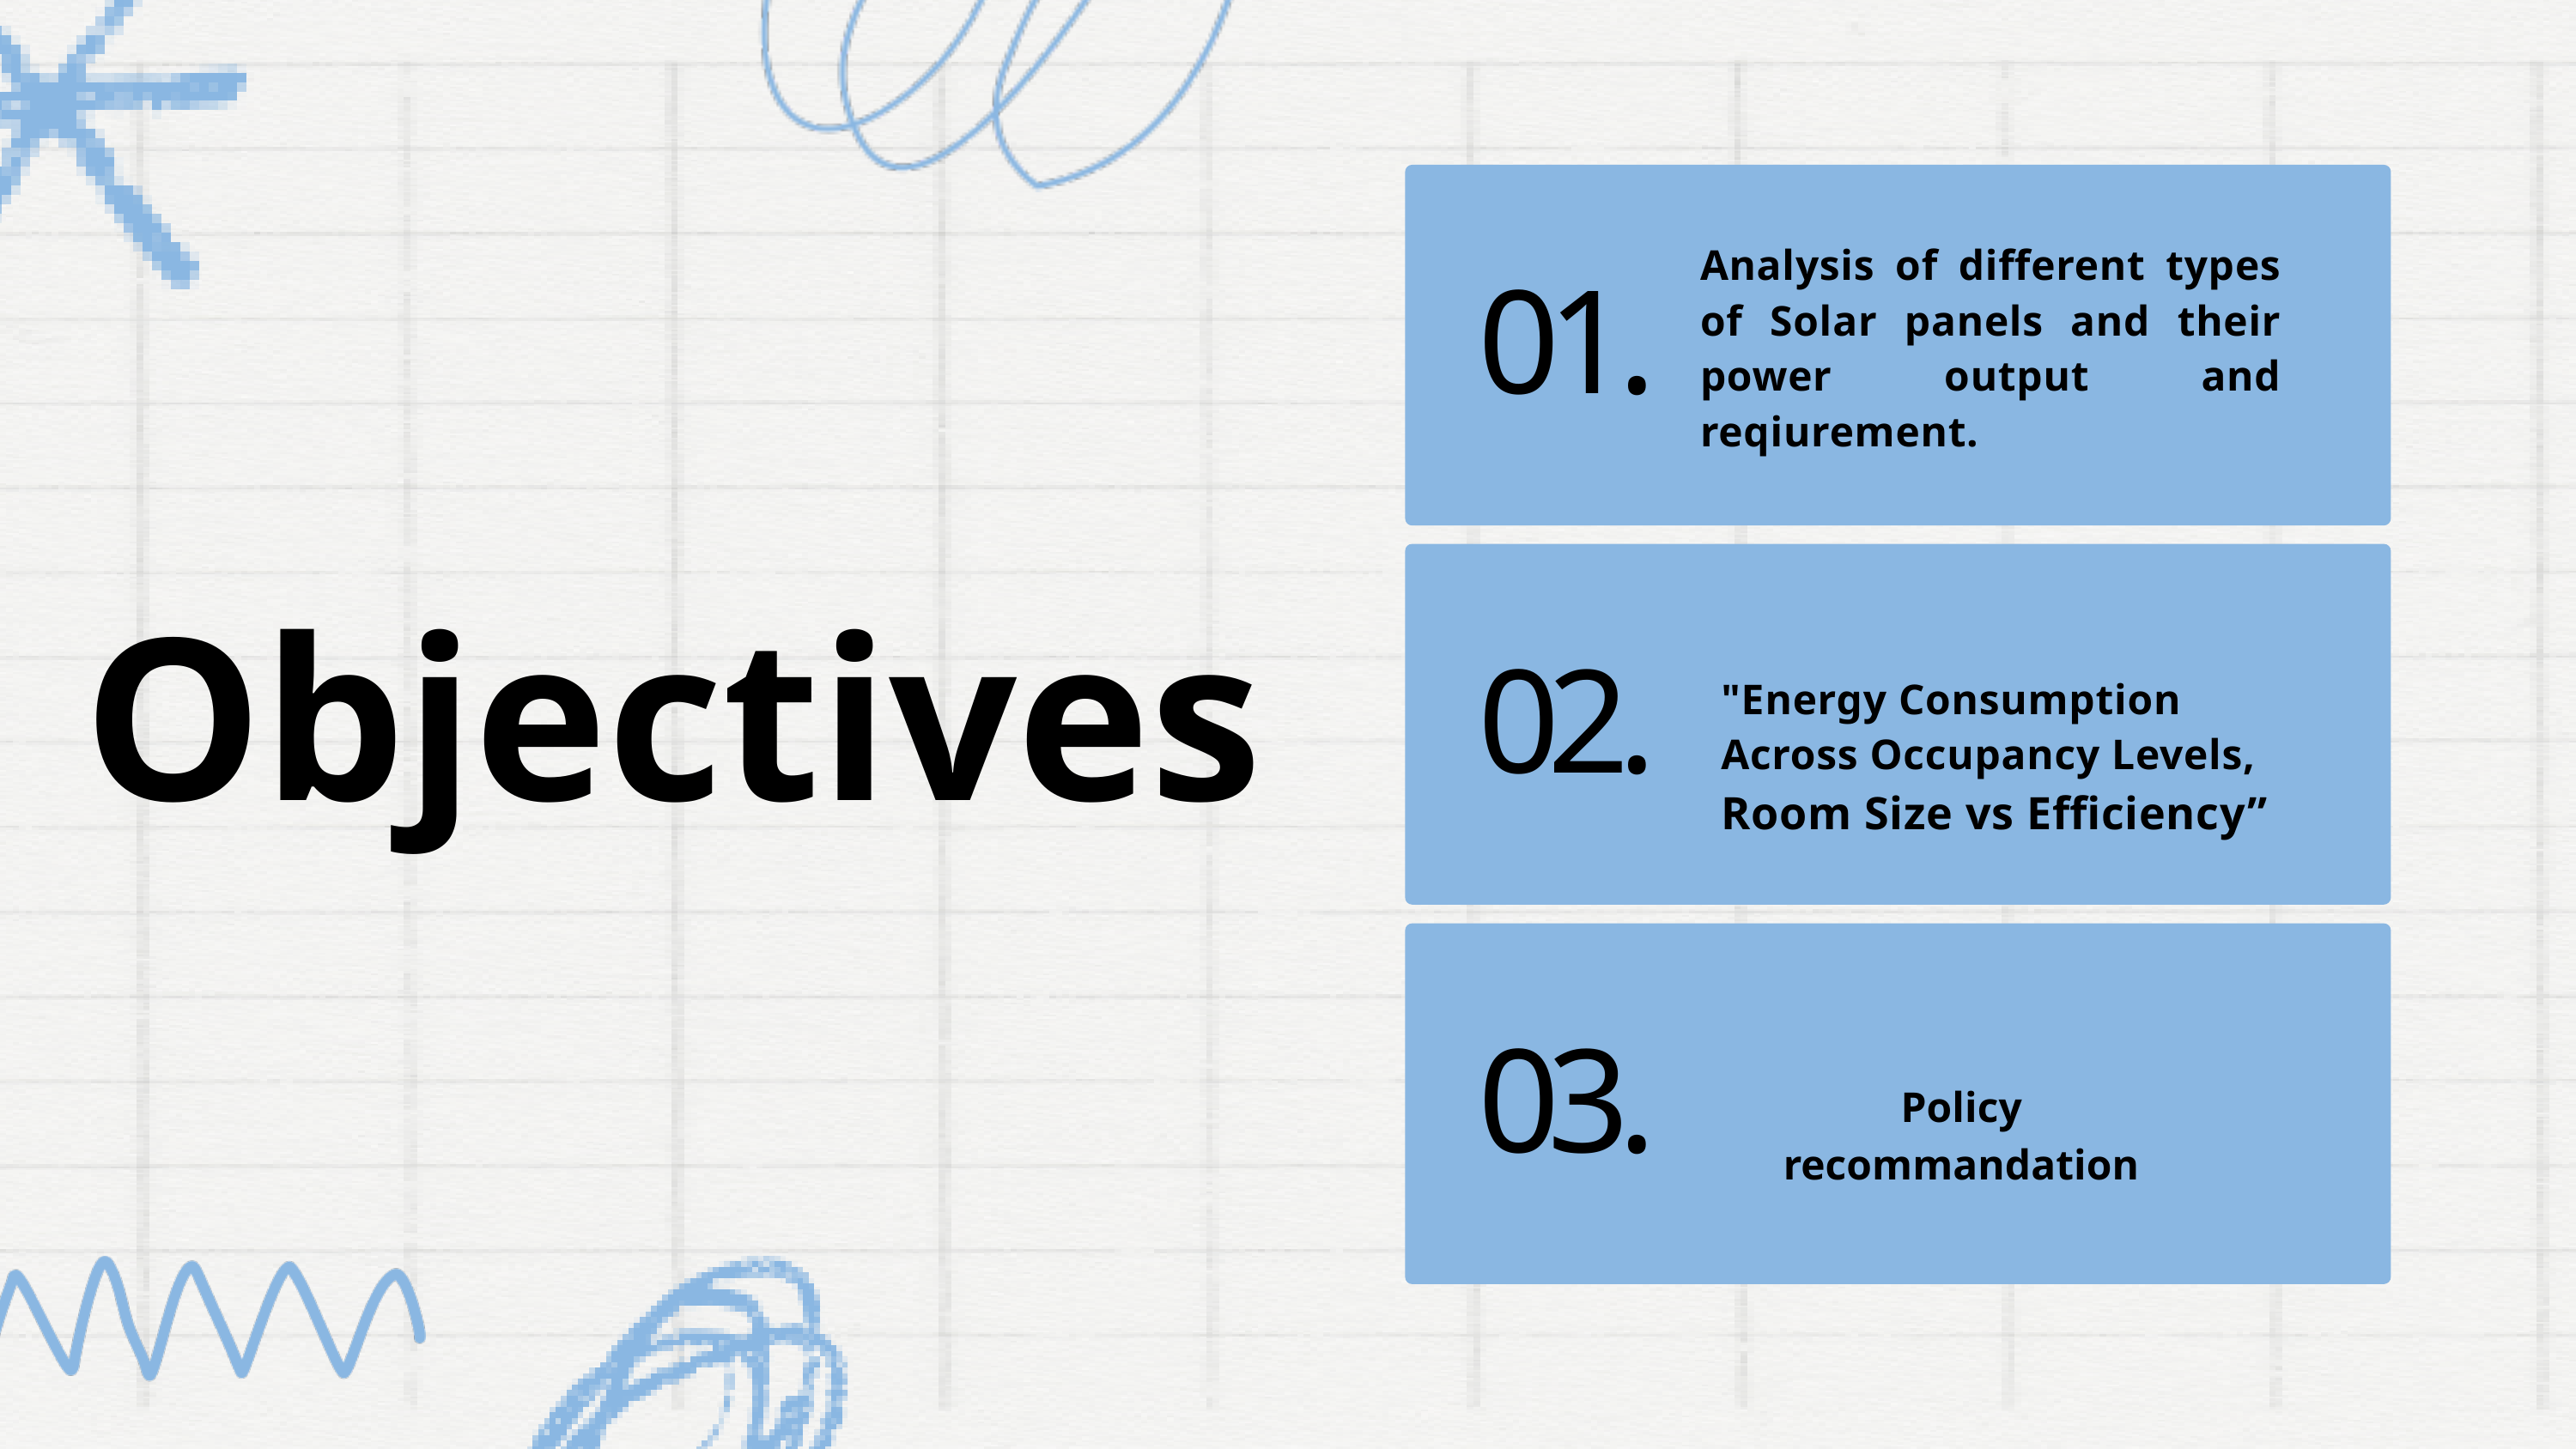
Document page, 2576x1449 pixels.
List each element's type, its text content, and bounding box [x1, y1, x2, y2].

text_box [483, 1256, 848, 1449]
text_box [0, 0, 246, 289]
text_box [1405, 923, 2391, 1285]
text_box [0, 0, 2576, 1449]
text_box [1405, 543, 2391, 905]
text_box Objectives [83, 627, 1288, 846]
text_box [629, 0, 1332, 193]
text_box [1405, 164, 2391, 526]
text_box [0, 1256, 426, 1391]
